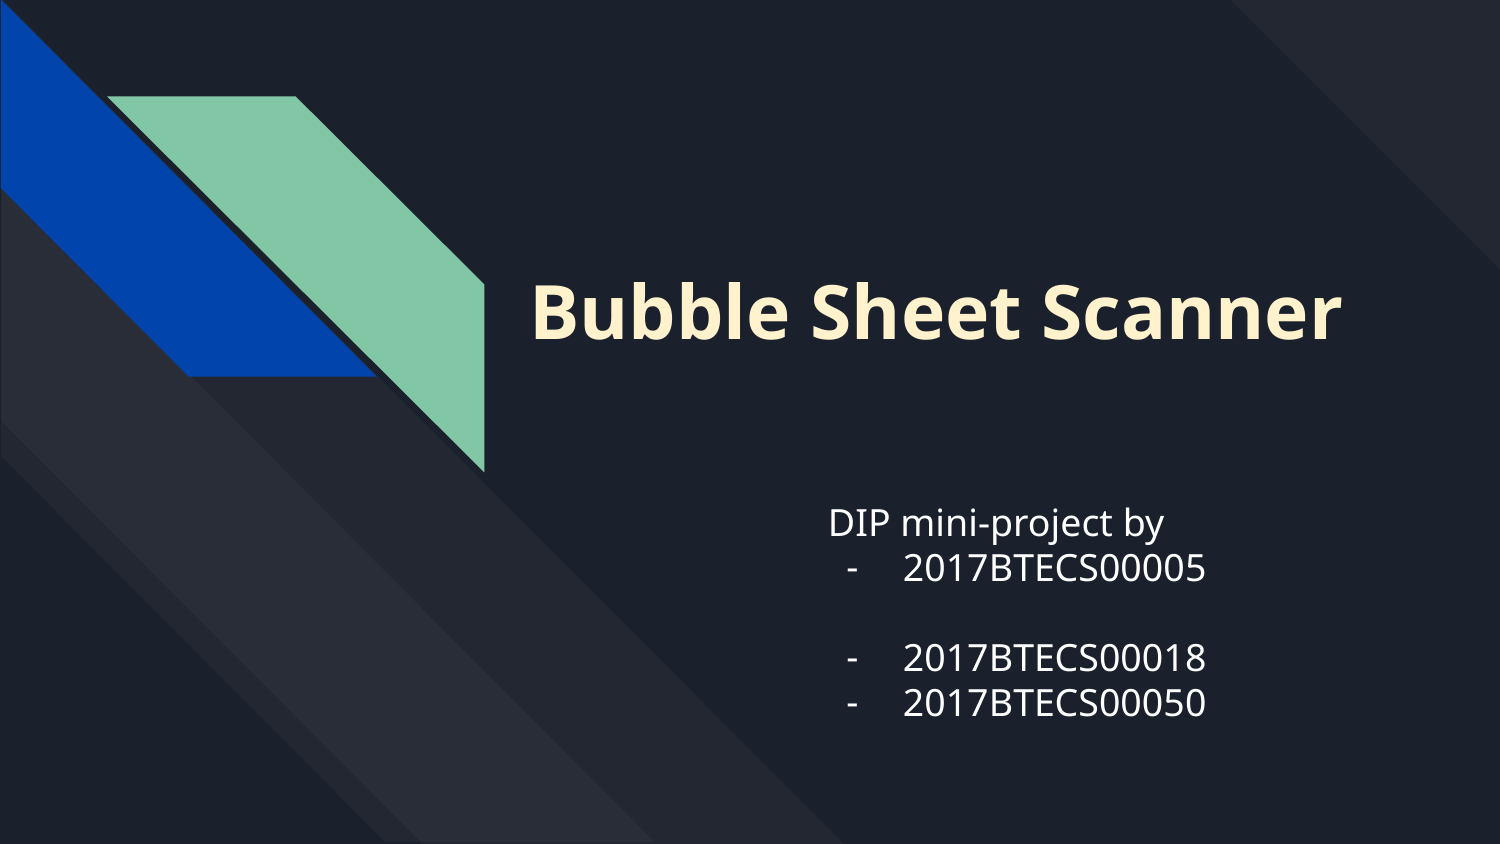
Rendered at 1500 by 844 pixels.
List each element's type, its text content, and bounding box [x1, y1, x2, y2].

title Bubble Sheet Scanner [514, 244, 1449, 461]
subtitle DIP mini-project by 2017BTECS00005 2017BTECS00018 2017BTECS00050 [812, 483, 1317, 750]
